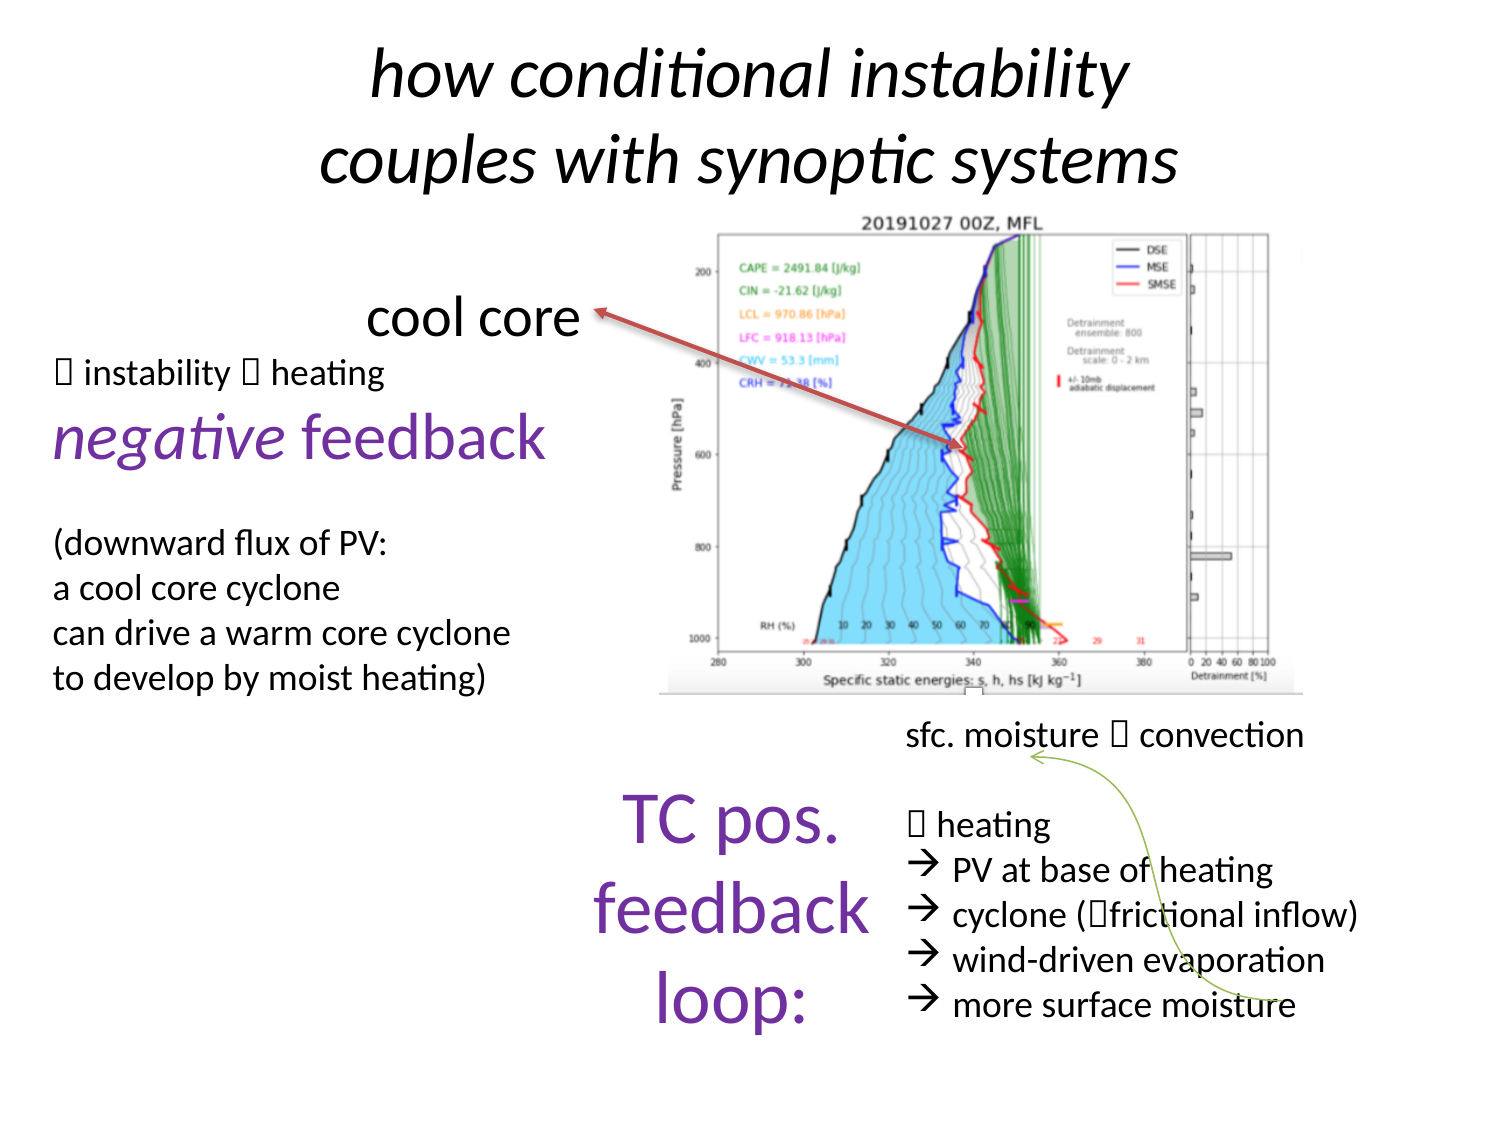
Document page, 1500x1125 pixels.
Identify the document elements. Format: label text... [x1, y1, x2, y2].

text_box sfc. moisture  convection  heating PV at base of heating cyclone (frictional inflow) wind-driven evaporation more surface moisture [890, 702, 1374, 1078]
picture [659, 208, 1304, 695]
title how conditional instability couples with synoptic systems [75, 18, 1425, 206]
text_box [1029, 756, 1284, 1001]
text_box TC pos. feedback loop: [579, 763, 903, 1046]
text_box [37, 270, 963, 756]
